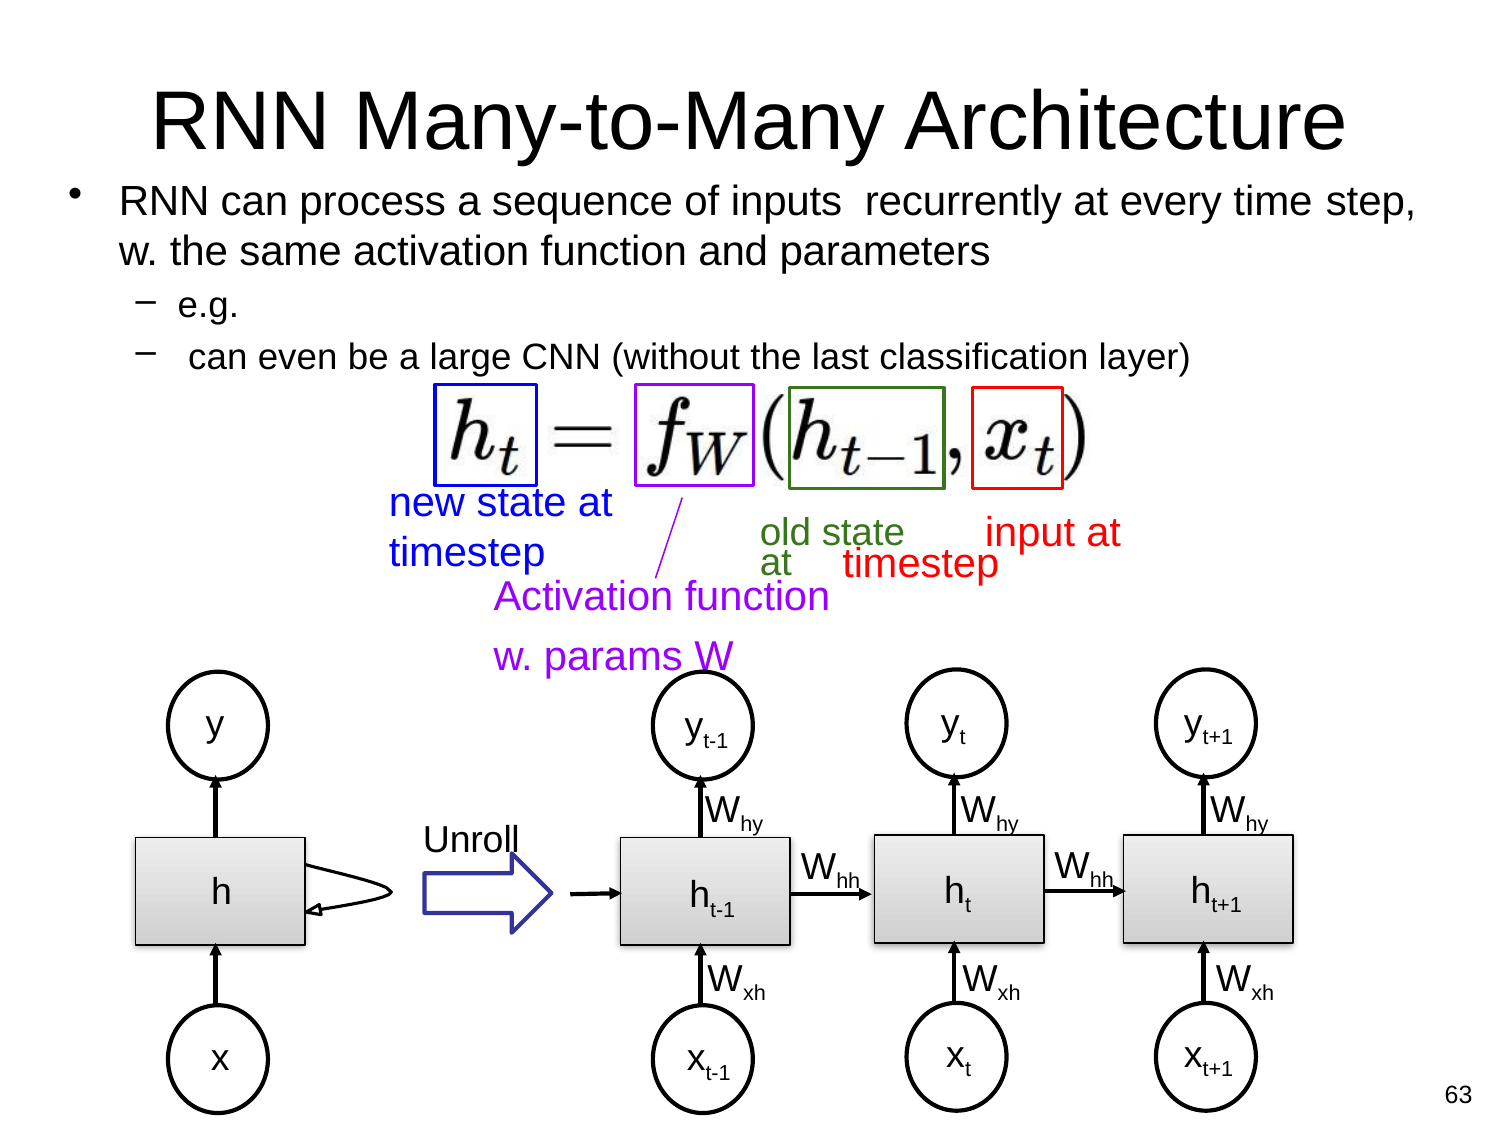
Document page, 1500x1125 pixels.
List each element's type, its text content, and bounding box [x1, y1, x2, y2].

text_box Wxh [705, 954, 777, 1006]
text_box [435, 384, 537, 486]
text_box Wxh [1213, 954, 1285, 1006]
text_box [1155, 1002, 1256, 1111]
text_box [789, 387, 944, 479]
text_box Wxh [960, 954, 1031, 1006]
text_box y [203, 699, 241, 745]
text_box x [208, 1032, 246, 1078]
text_box [1123, 834, 1294, 944]
text_box ht-1 [687, 870, 742, 922]
text_box yt [938, 697, 985, 749]
text_box Unroll [420, 814, 533, 860]
text_box [635, 384, 754, 486]
text_box Why [1208, 784, 1279, 837]
text_box old state input at [757, 479, 1289, 560]
text_box [620, 837, 791, 946]
text_box xt-1 [684, 1033, 747, 1085]
text_box [167, 671, 268, 780]
slide_number 63 [1137, 1070, 1488, 1112]
text_box xt [944, 1029, 991, 1081]
text_box h [209, 867, 264, 913]
text_box [422, 860, 554, 935]
text_box [972, 387, 1063, 479]
text_box [1155, 669, 1256, 778]
text_box xt+1 [1181, 1029, 1244, 1081]
text_box Whh [798, 841, 870, 893]
text_box Why [958, 784, 1030, 837]
text_box yt-1 [682, 701, 745, 753]
title RNN Many-to-Many Architecture [74, 44, 1426, 188]
text_box Activation function w. params W [491, 559, 844, 679]
text_box [874, 834, 1045, 944]
text_box [135, 837, 306, 946]
text_box [906, 1002, 1007, 1111]
text_box ht [942, 865, 997, 917]
text_box [167, 1005, 268, 1114]
text_box [305, 864, 392, 910]
text_box yt+1 [1181, 697, 1244, 749]
text_box ht+1 [1188, 865, 1258, 917]
text_box Whh [1052, 841, 1123, 890]
text_box [652, 671, 753, 780]
text_box [445, 384, 1095, 492]
text_box [652, 1005, 753, 1114]
text_box [906, 669, 1007, 778]
text_box [306, 904, 322, 915]
text_box Why [705, 784, 774, 837]
